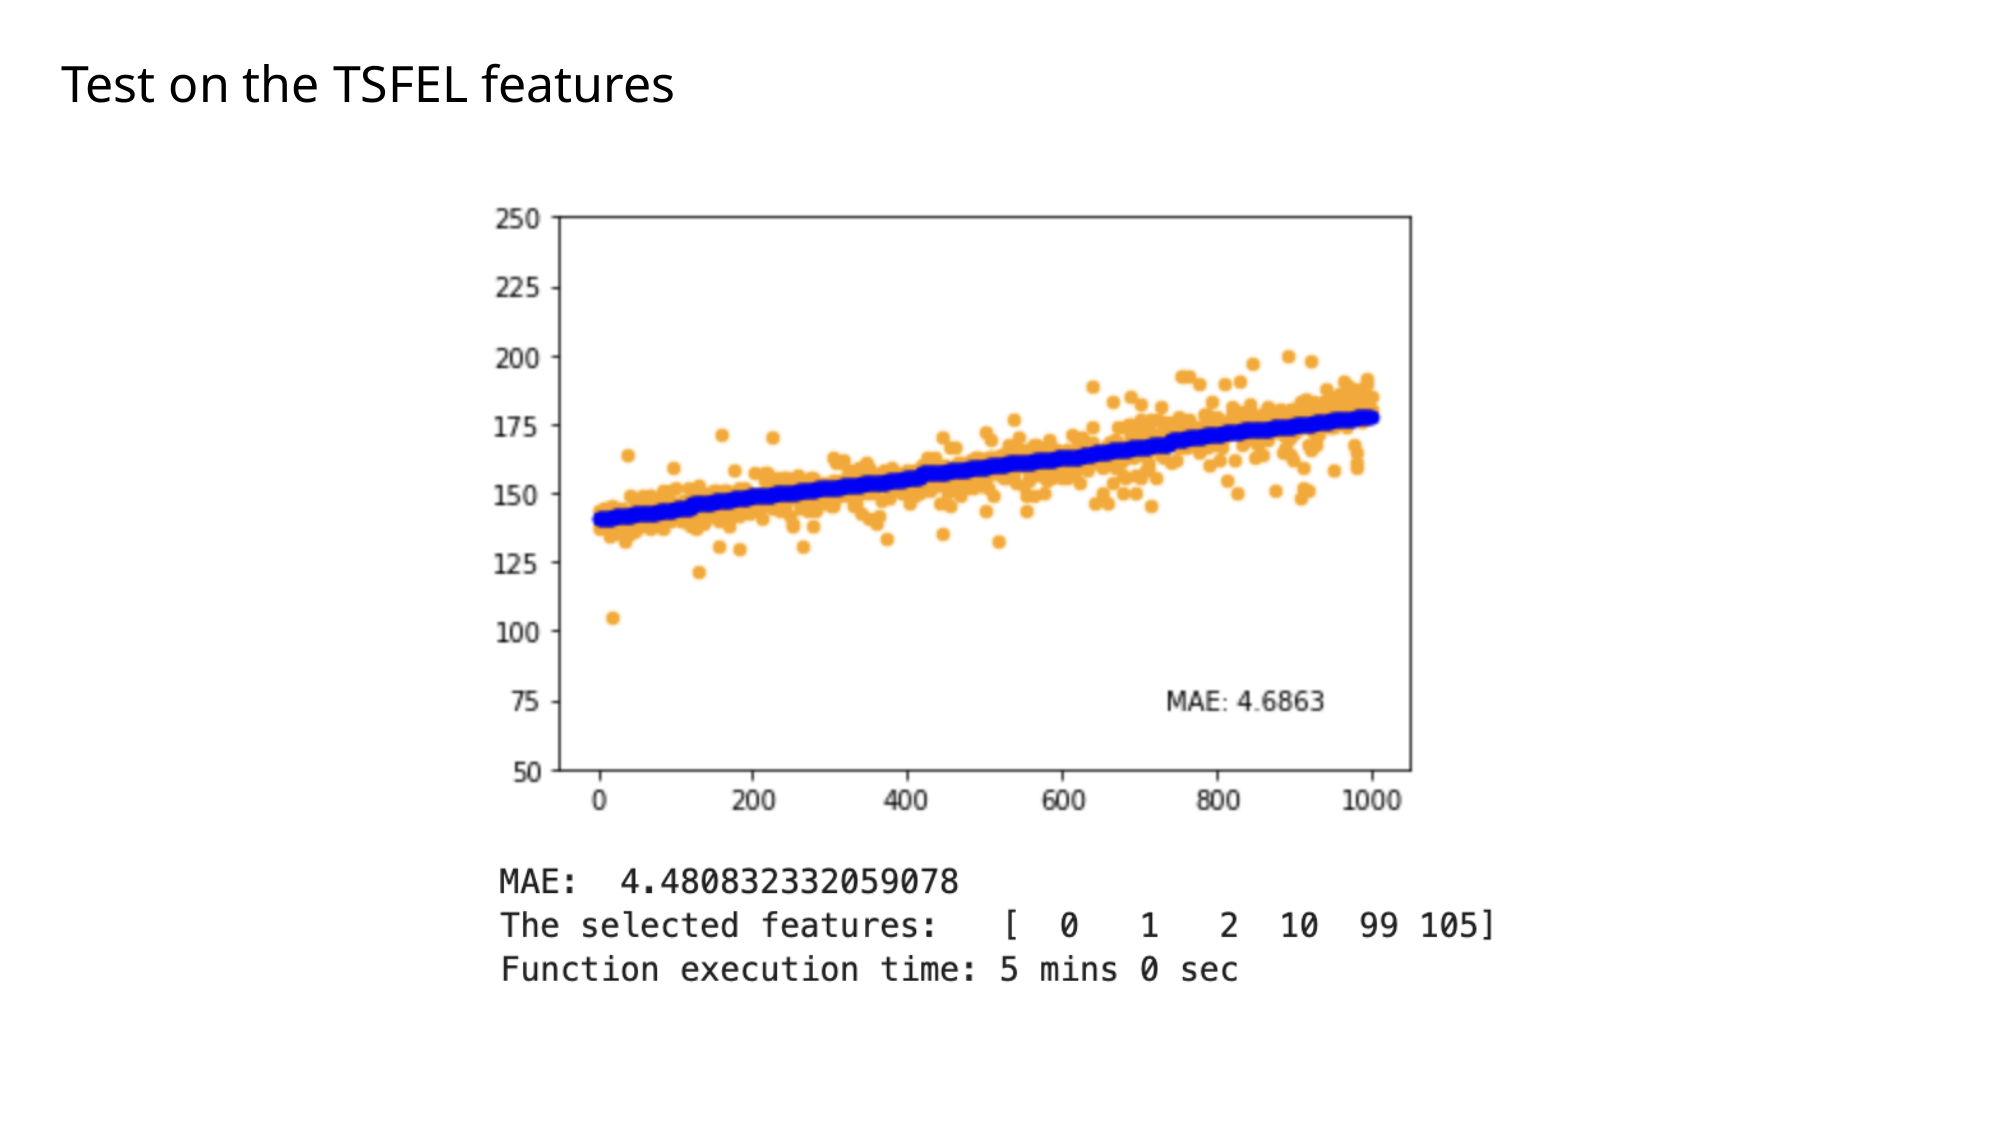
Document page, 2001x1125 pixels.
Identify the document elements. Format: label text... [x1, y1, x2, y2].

picture [476, 852, 1521, 999]
text_box Test on the TSFEL features [46, 45, 714, 120]
picture [453, 187, 1455, 839]
